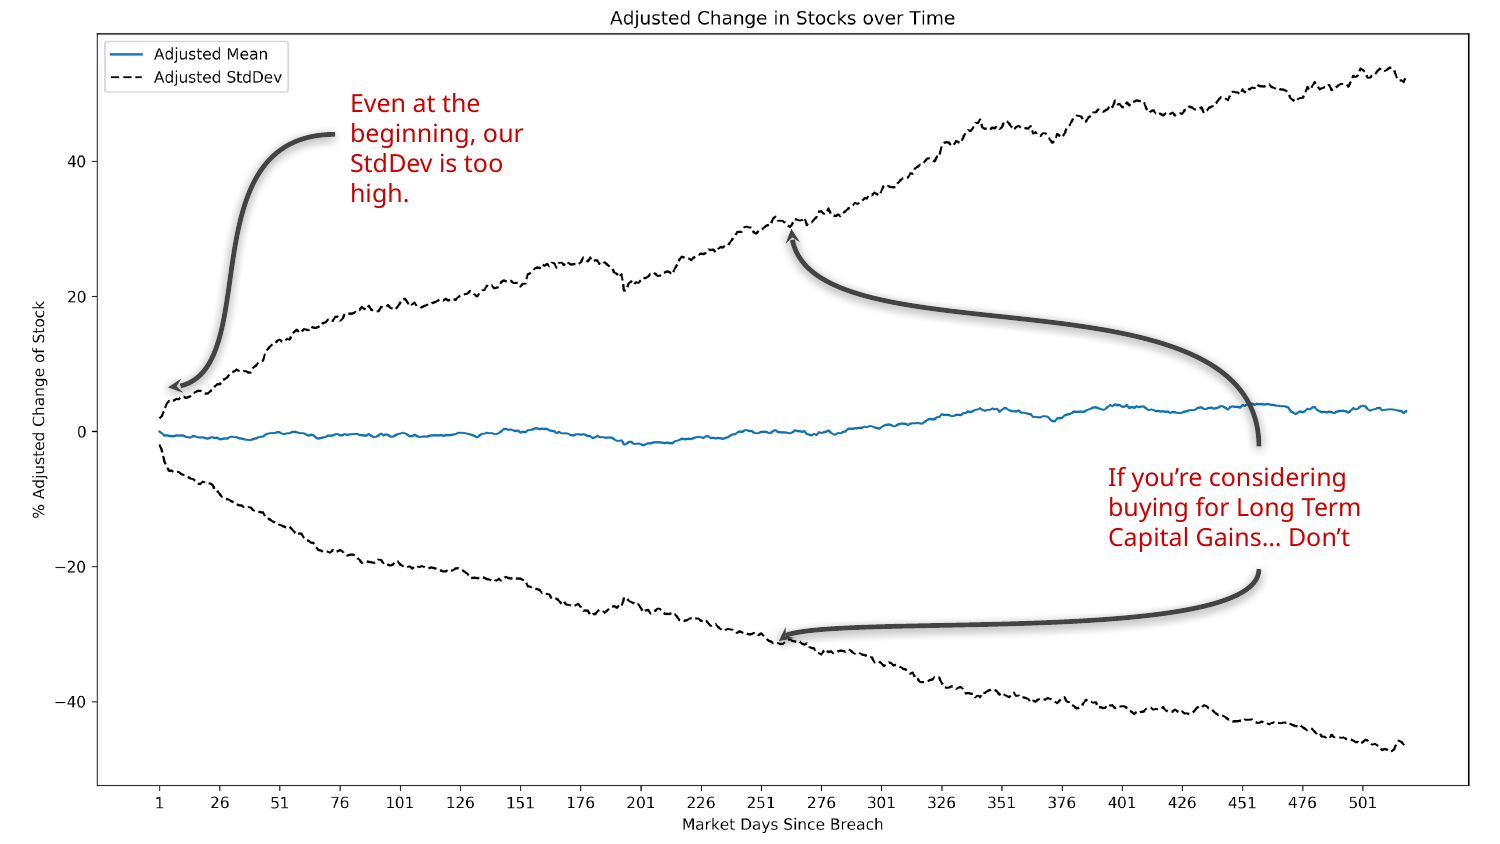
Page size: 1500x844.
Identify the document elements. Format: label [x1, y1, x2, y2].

text_box [167, 72, 569, 388]
text_box [778, 228, 1425, 642]
picture [21, 0, 1479, 844]
